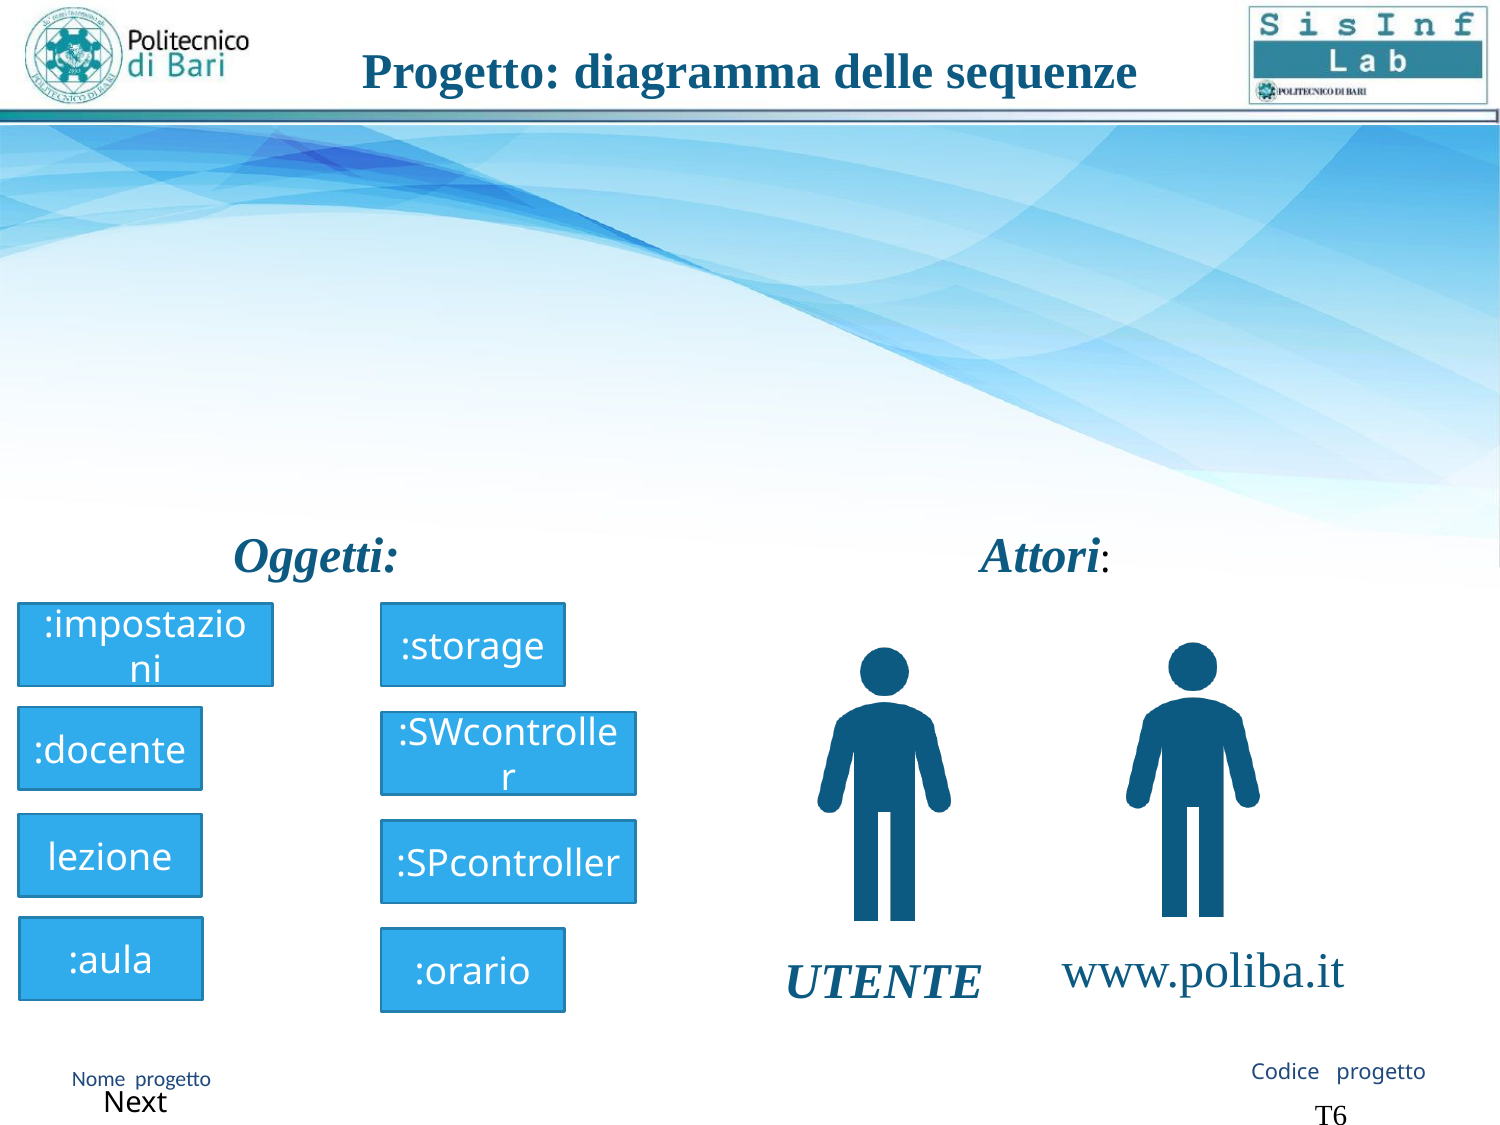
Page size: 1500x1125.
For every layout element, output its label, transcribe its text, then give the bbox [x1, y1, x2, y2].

text_box Progetto: diagramma delle sequenze [342, 30, 1158, 106]
text_box Next [88, 1076, 188, 1125]
text_box Nome progetto [71, 1067, 247, 1091]
picture [0, 125, 1500, 1060]
text_box [0, 1060, 1500, 1125]
text_box T6 [1251, 1088, 1412, 1125]
text_box Codice progetto [1251, 1060, 1444, 1084]
text_box [0, 0, 1500, 125]
